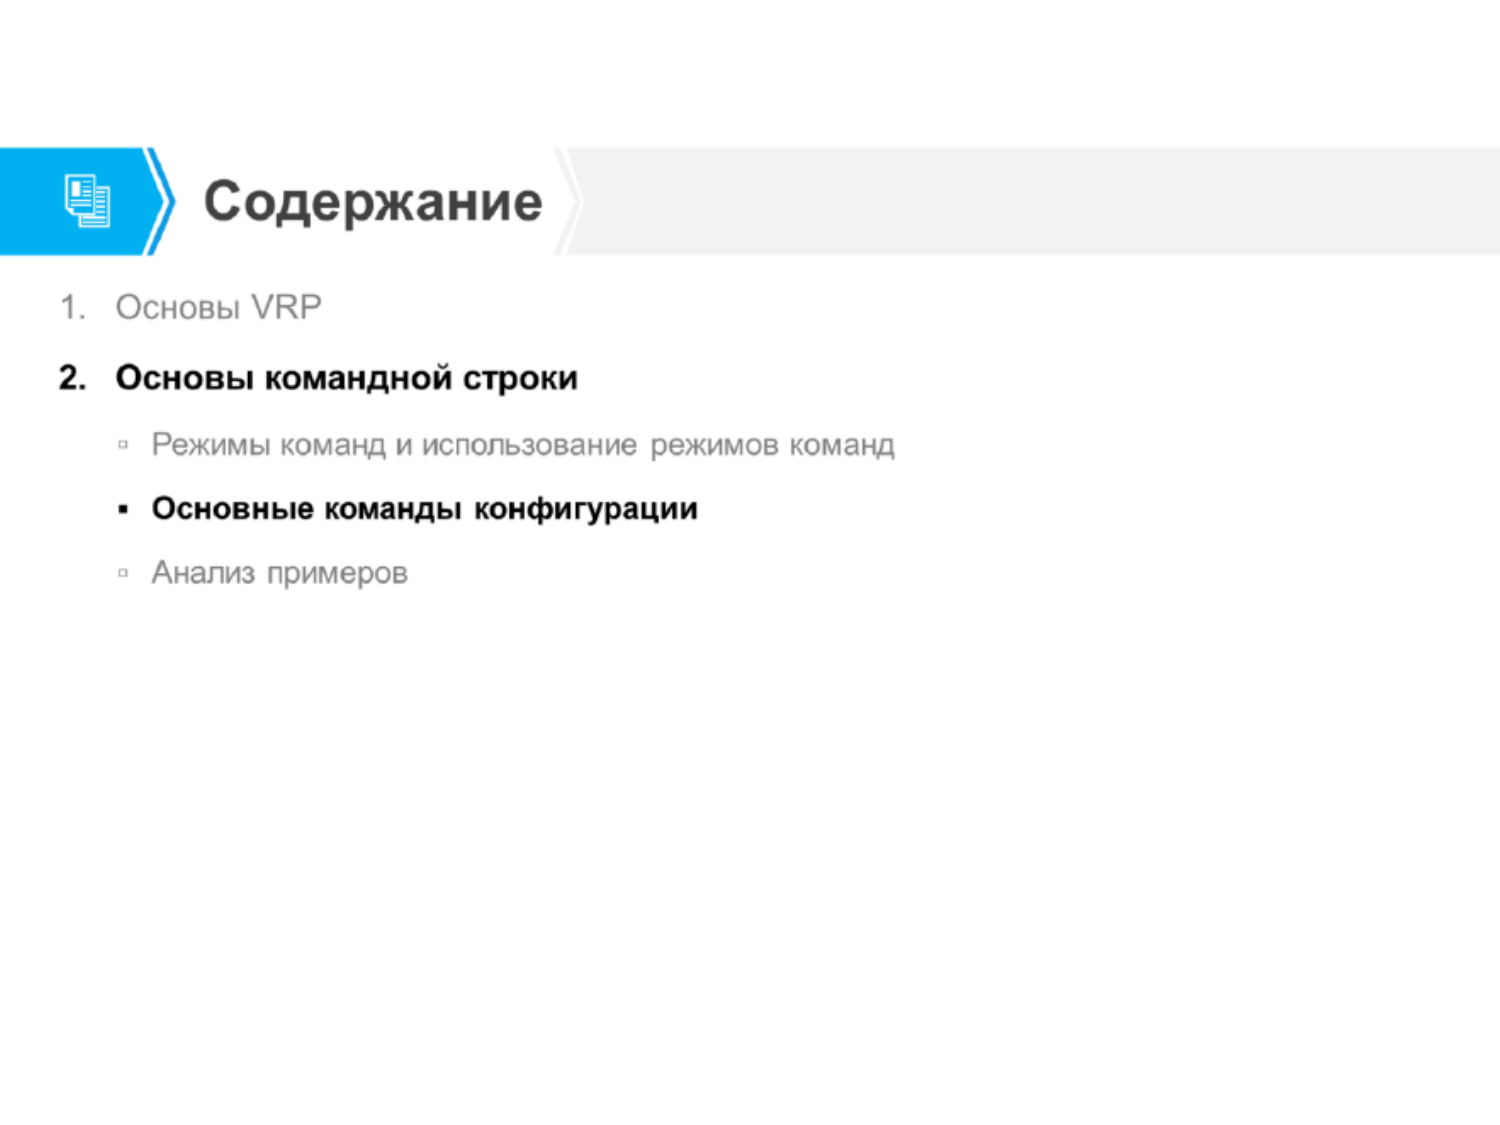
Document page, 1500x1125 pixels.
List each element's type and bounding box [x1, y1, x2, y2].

list [0, 120, 1500, 900]
